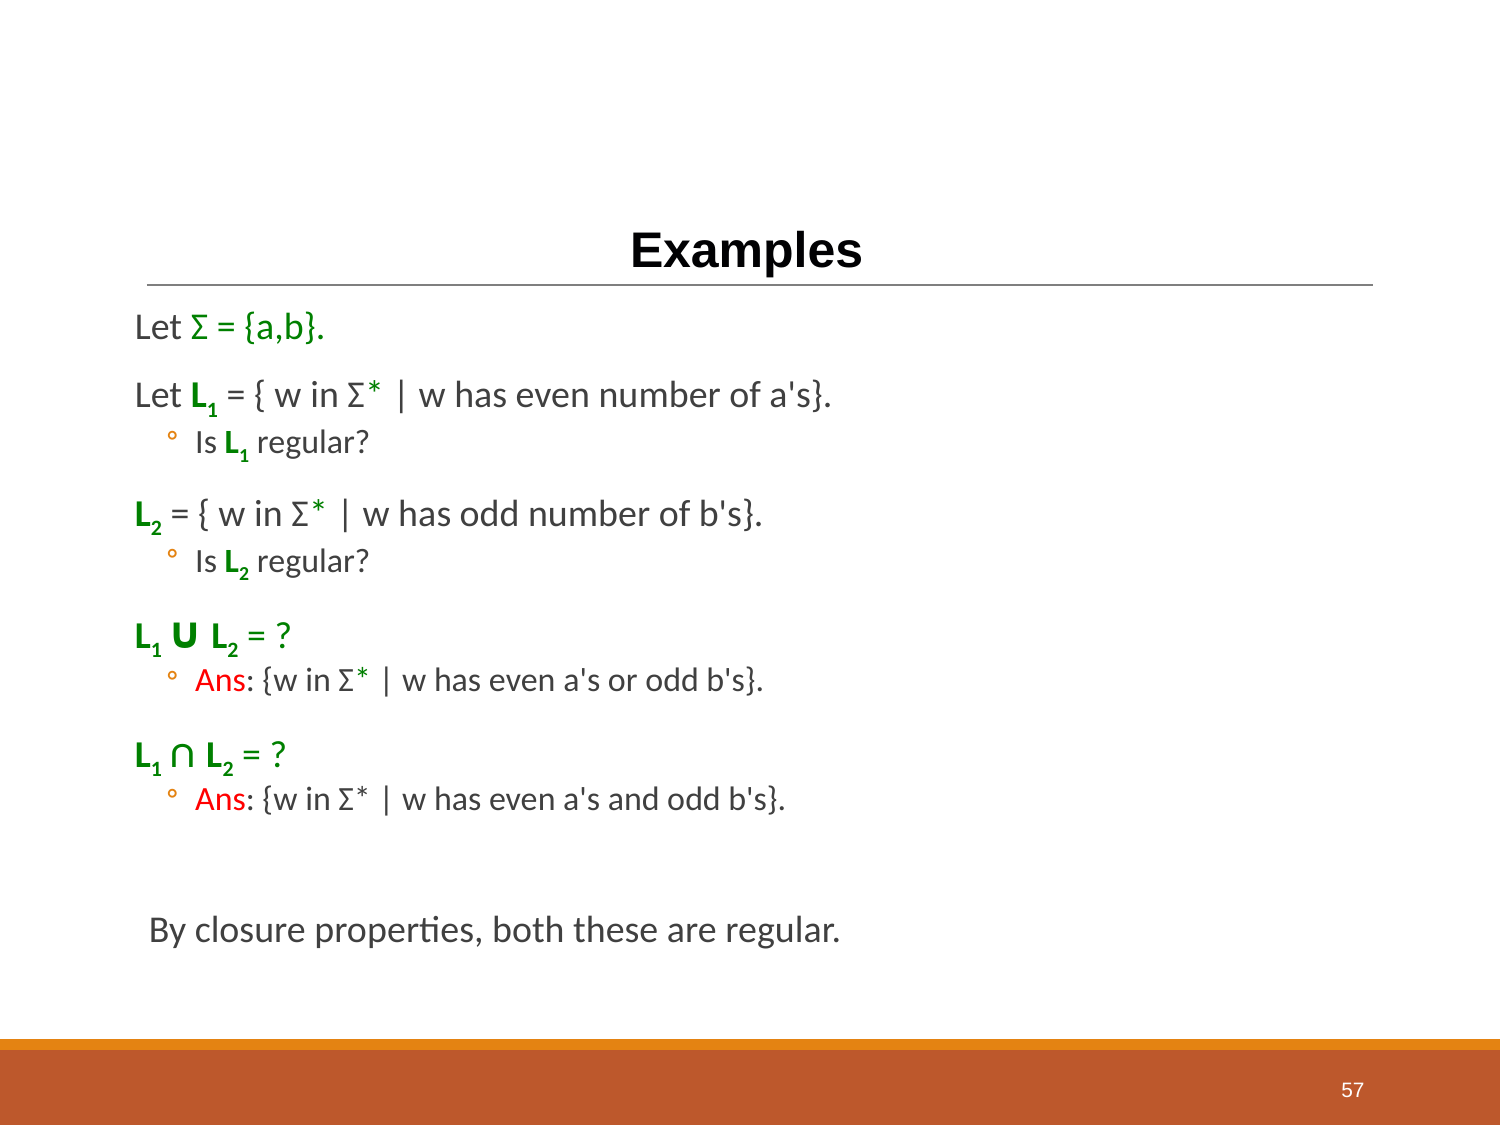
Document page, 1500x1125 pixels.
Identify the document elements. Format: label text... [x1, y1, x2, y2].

text_box 57 [1217, 1059, 1380, 1120]
list Let Σ = {a,b}. Let L1 = { w in Σ* | w has even number of a's}. Is L1 regular? L2 = { w in Σ* | w has odd number of b's}. Is L2 regular? L1 ∪ L2 = ? Ans: {w in Σ* | w has even a's or odd b's}. L1 ∩ L2 = ? Ans: {w in Σ* | w has even a's and odd b's}. By closure properties, both these are regular. [134, 302, 1373, 963]
title Examples [134, 47, 1373, 285]
